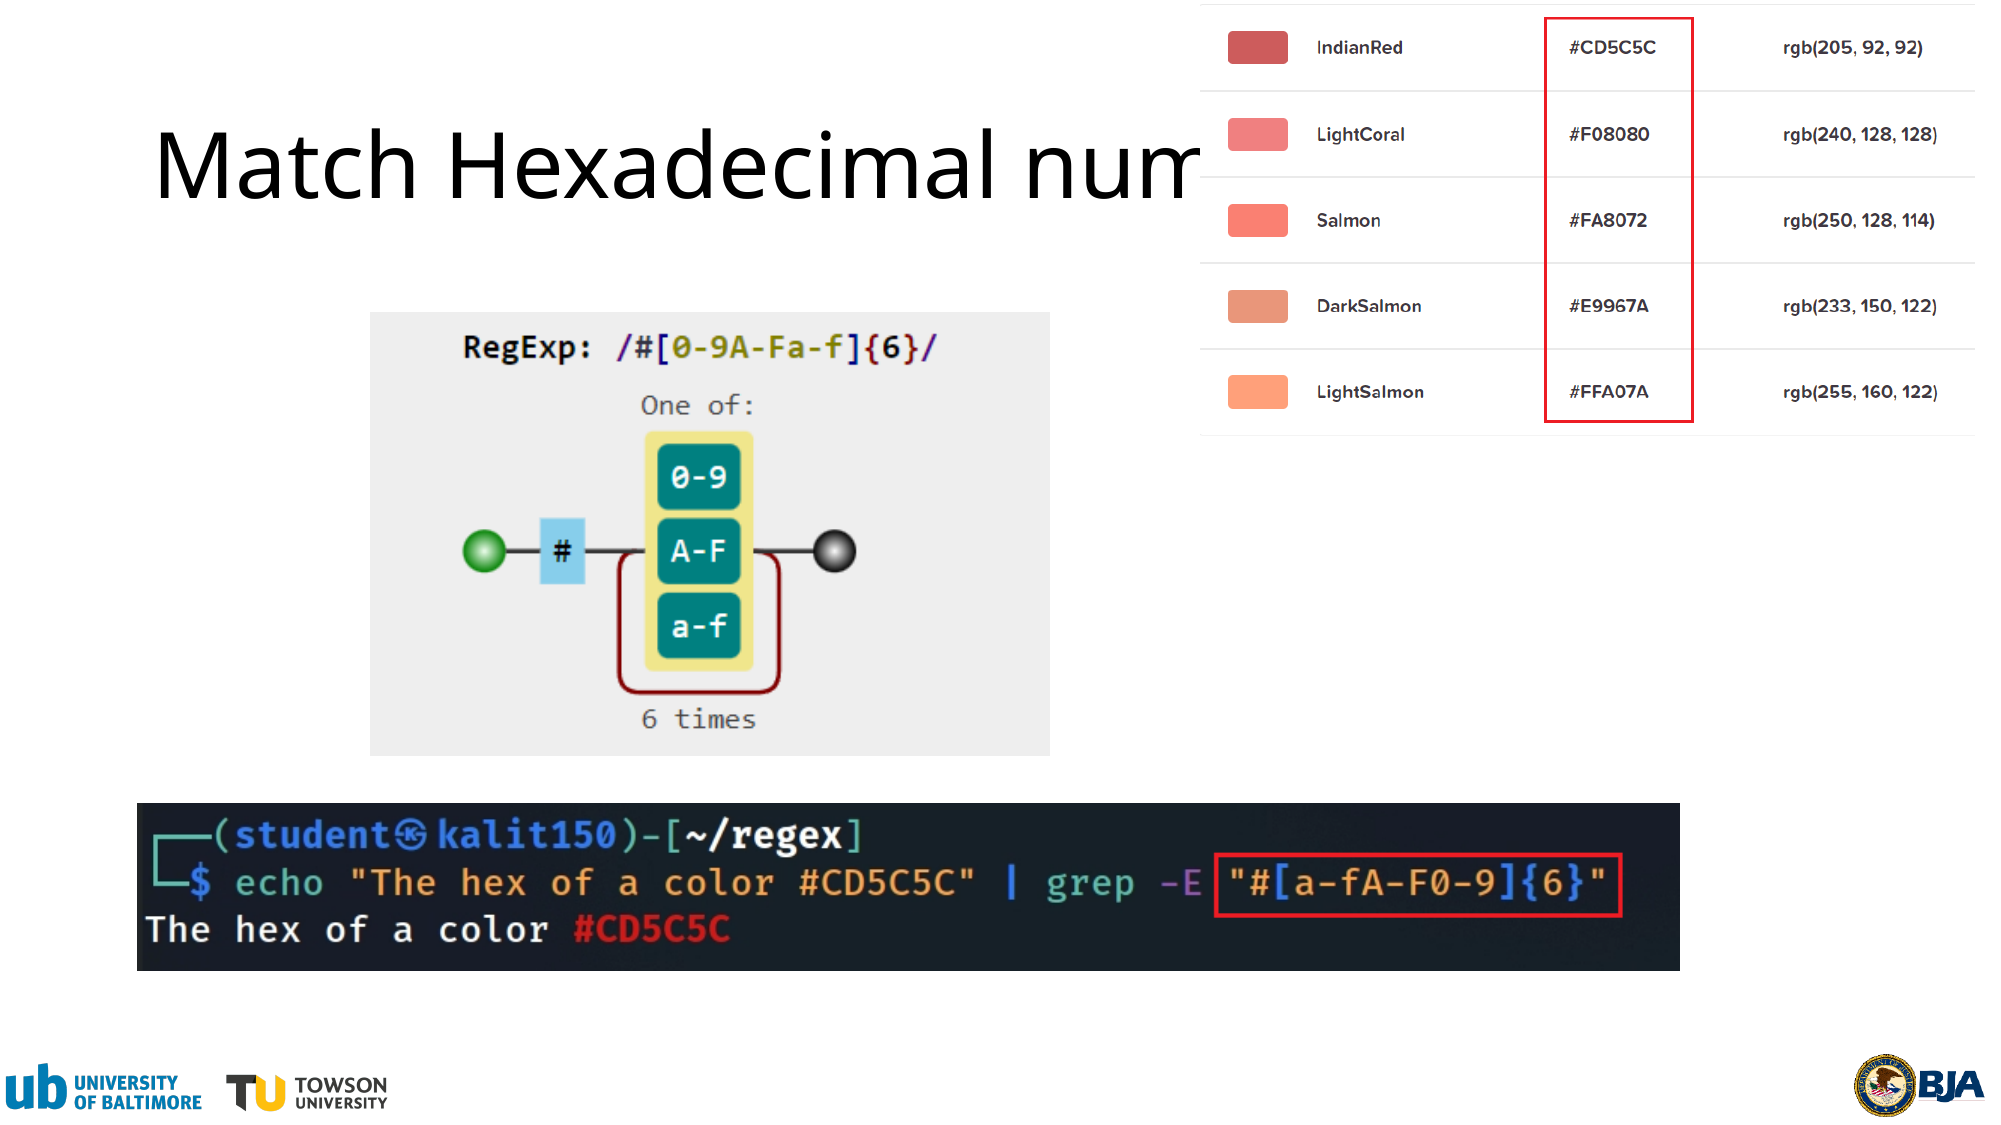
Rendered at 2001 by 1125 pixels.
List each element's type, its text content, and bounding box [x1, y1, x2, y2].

picture [1200, 0, 1975, 436]
picture [370, 312, 1050, 756]
picture [0, 1031, 407, 1125]
title Match Hexadecimal number [137, 59, 1200, 278]
picture [137, 803, 1680, 971]
picture [1854, 1054, 1986, 1117]
